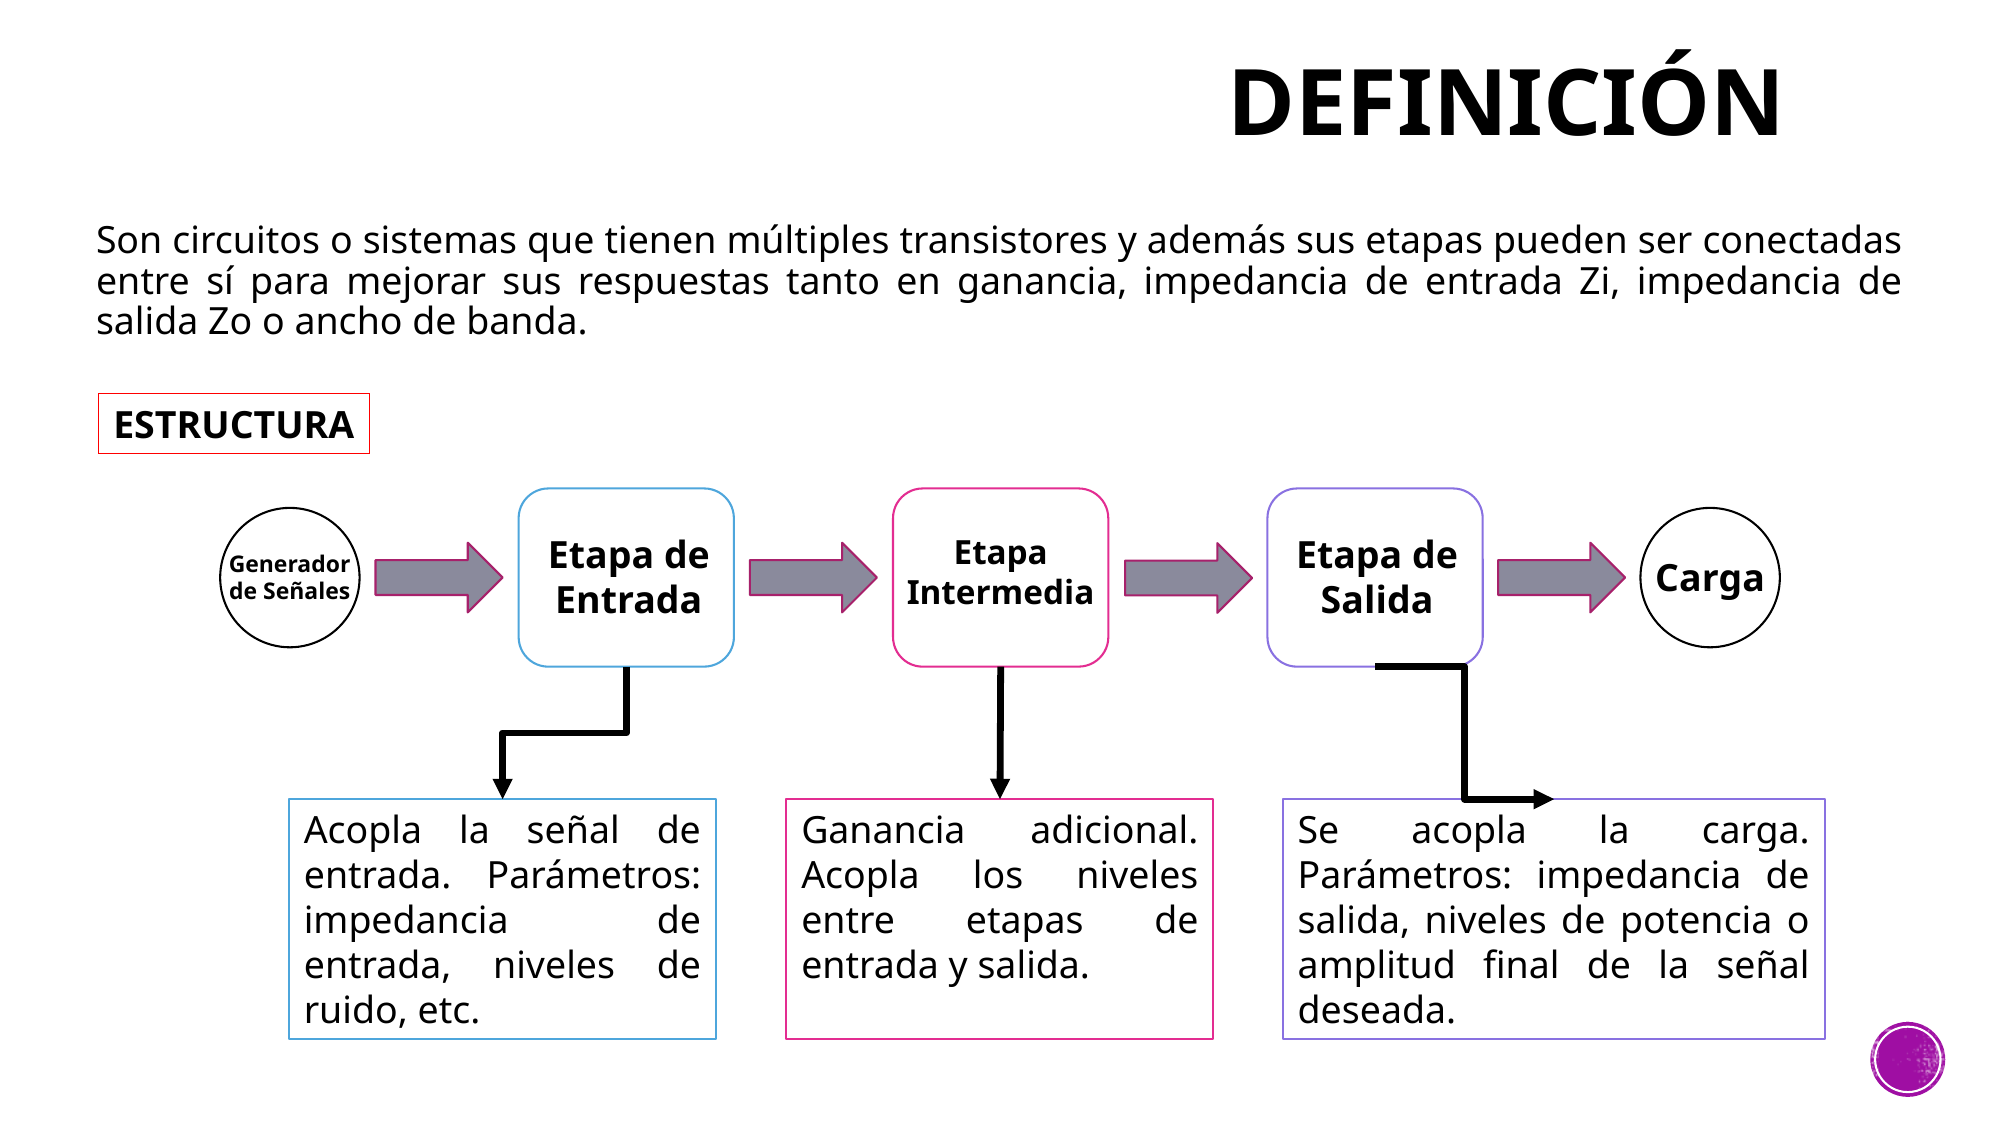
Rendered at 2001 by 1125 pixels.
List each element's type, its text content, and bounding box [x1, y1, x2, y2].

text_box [205, 489, 1824, 1040]
text_box ESTRUCTURA [98, 393, 370, 454]
title DEFINICIÓN [174, 48, 1825, 163]
list Son circuitos o sistemas que tienen múltiples transistores y además sus etapas pueden ser conectadas entre sí para mejorar sus respuestas tanto en ganancia, impedancia de entrada Zi, impedancia de salida Zo o ancho de banda. [80, 213, 1919, 360]
